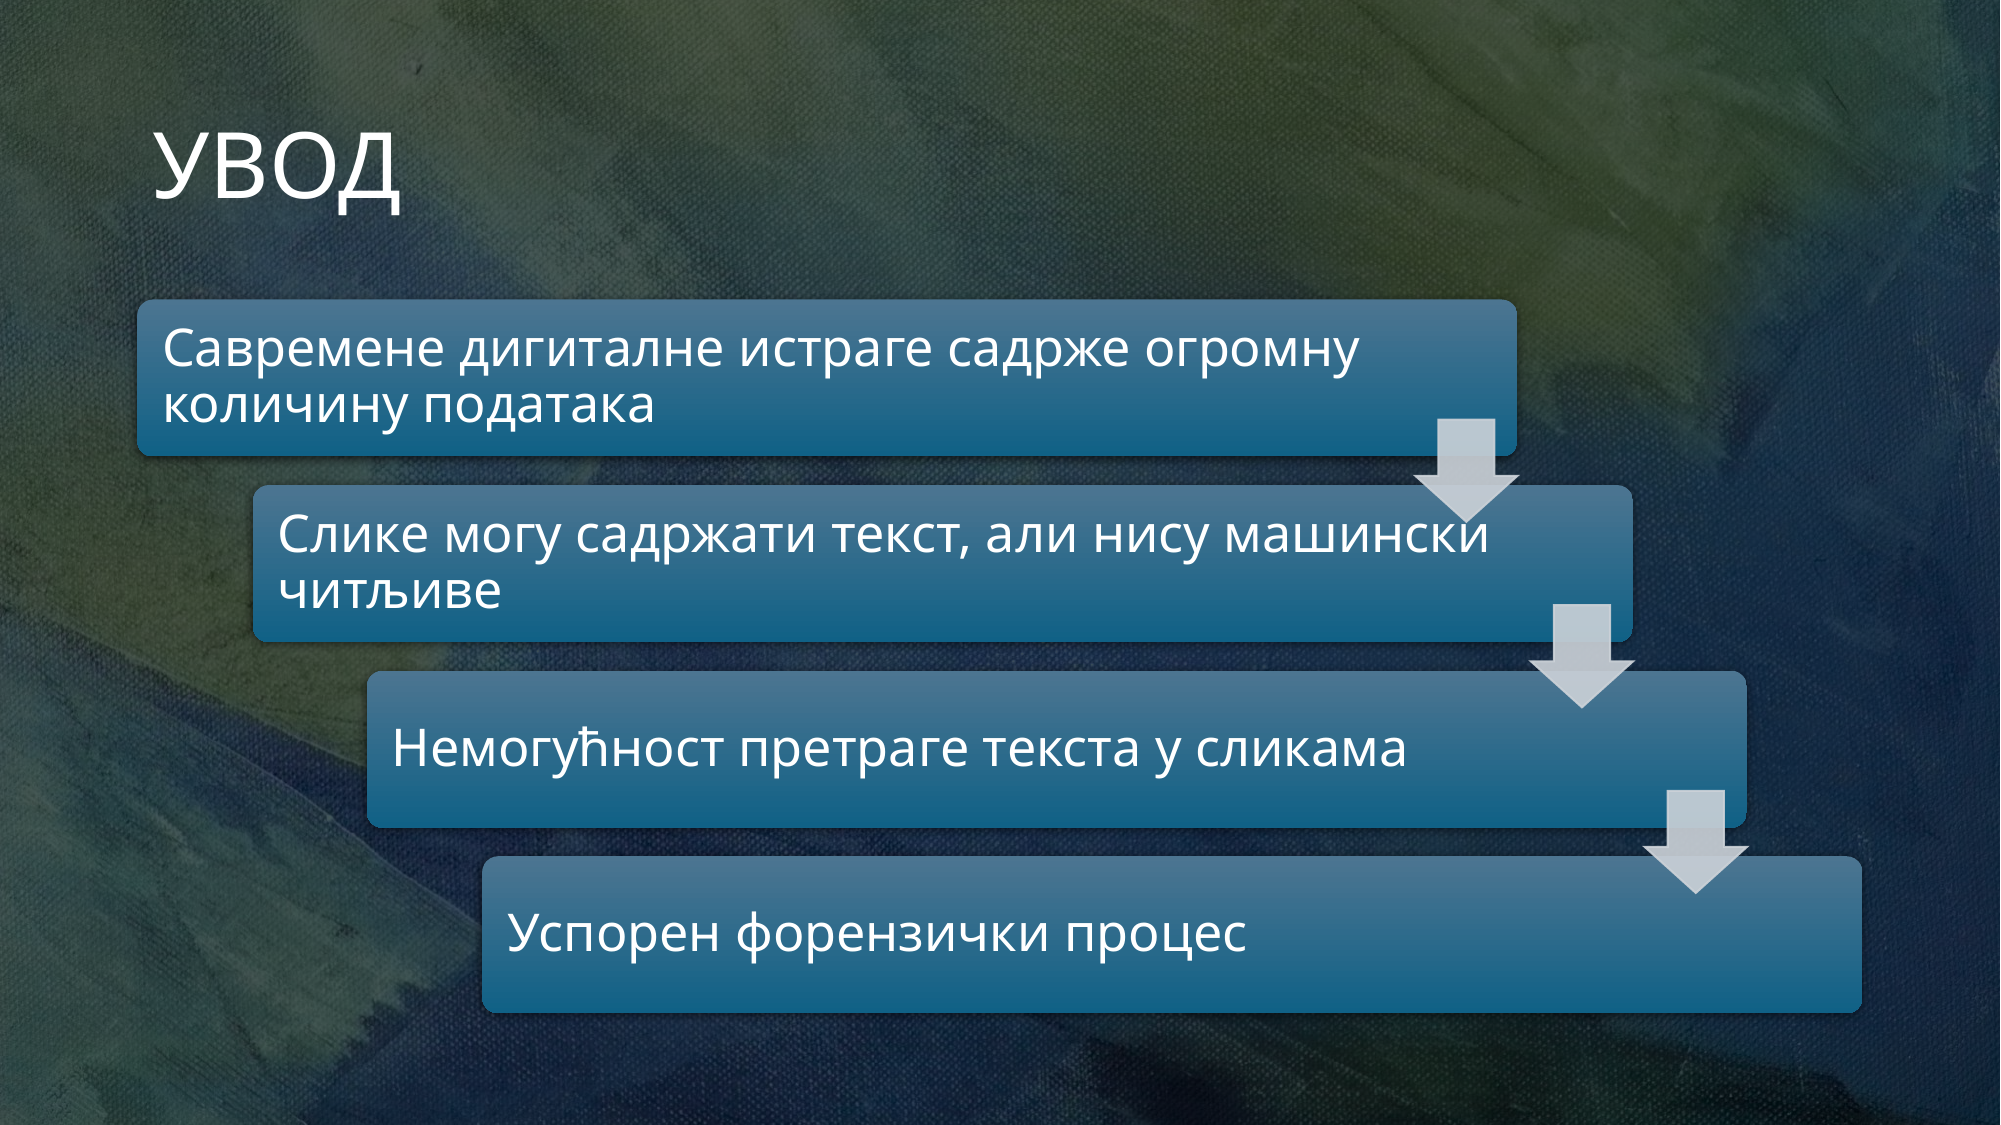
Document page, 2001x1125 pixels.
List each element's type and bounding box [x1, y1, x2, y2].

list [136, 298, 1863, 1014]
picture [0, 0, 2000, 1125]
